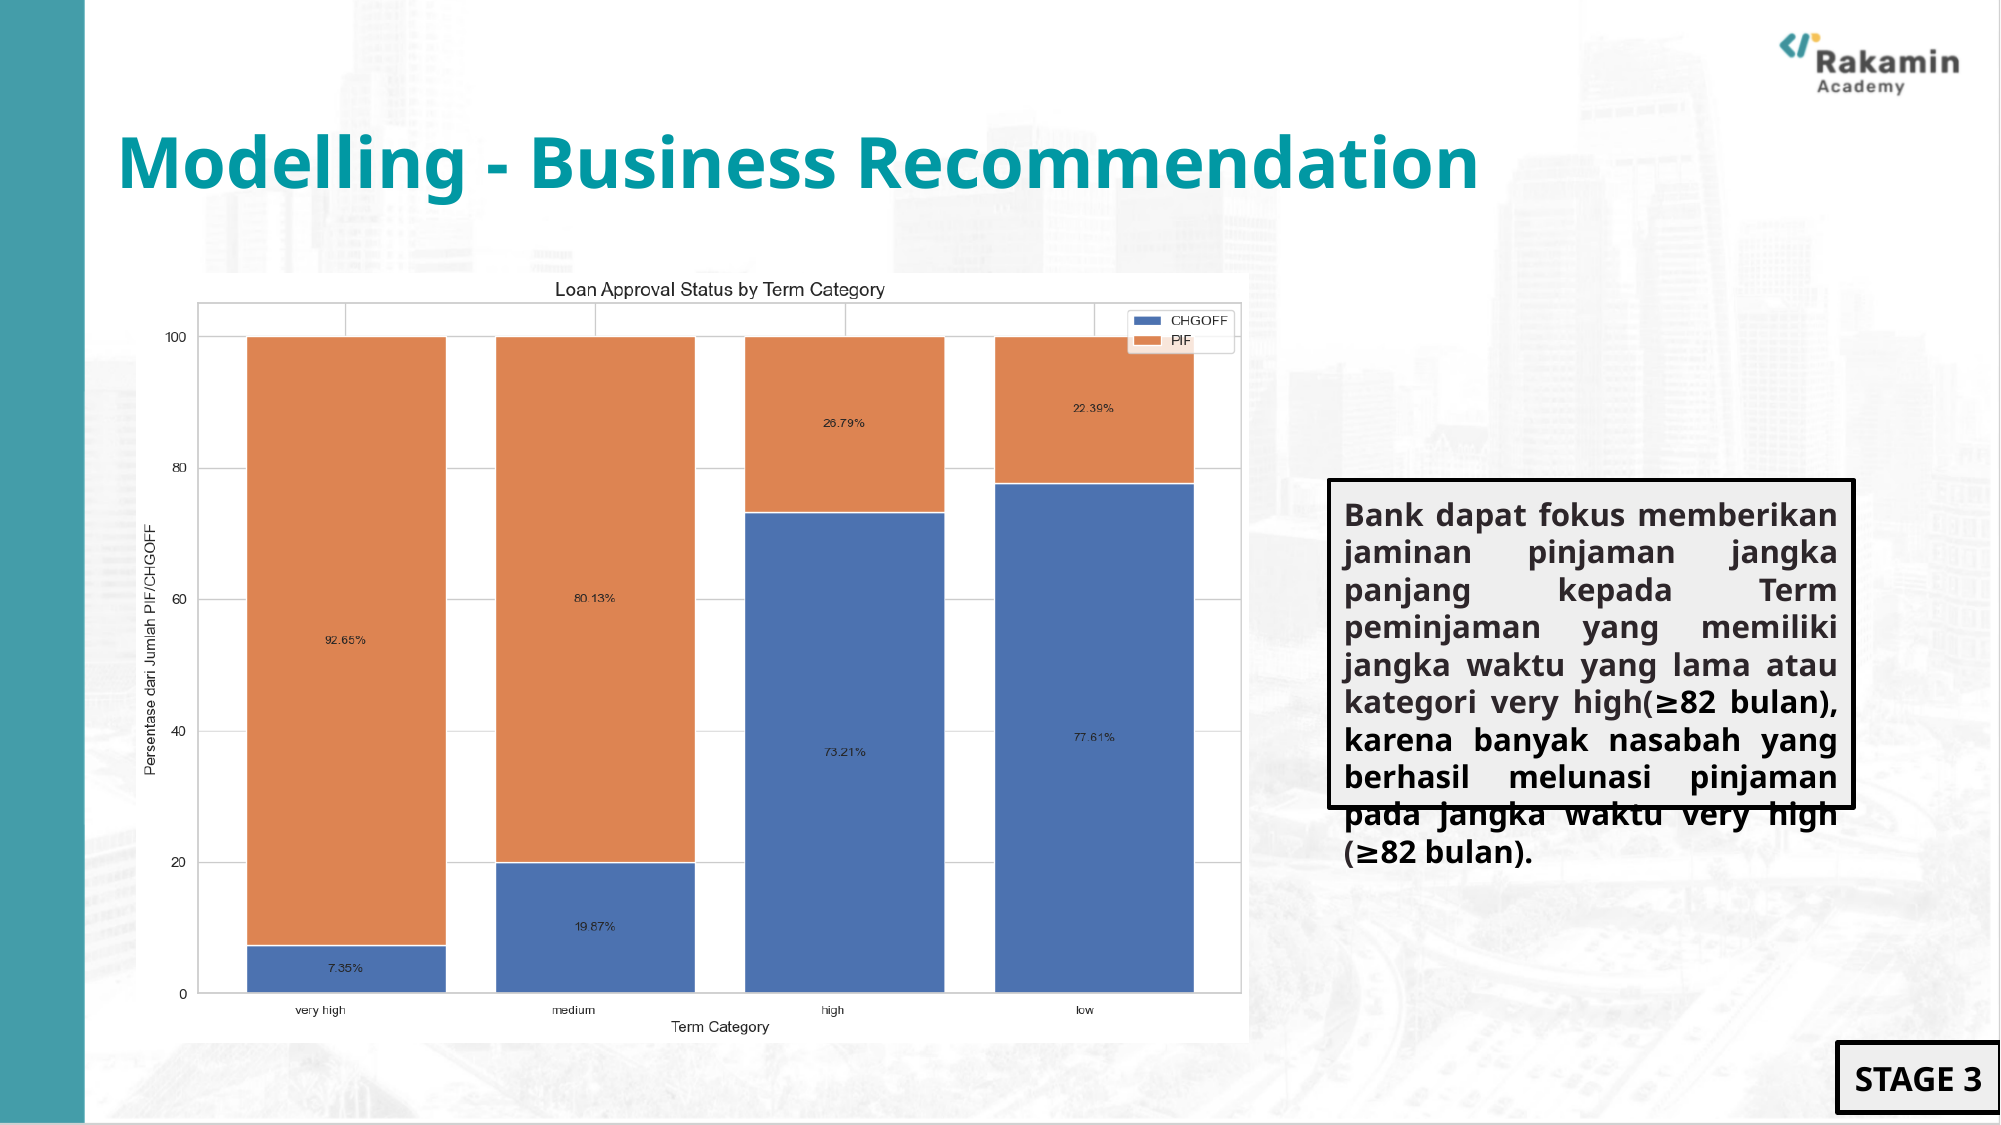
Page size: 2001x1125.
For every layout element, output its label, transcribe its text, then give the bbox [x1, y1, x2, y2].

picture [0, 0, 2001, 1125]
title Modelling - Business Recommendation [96, 97, 1932, 223]
text_box STAGE 3 [1837, 1042, 2000, 1113]
text_box Bank dapat fokus memberikan jaminan pinjaman jangka panjang kepada Term peminjaman yang memiliki jangka waktu yang lama atau kategori very high(≥82 bulan), karena banyak nasabah yang berhasil melunasi pinjaman pada jangka waktu very high (≥82 bulan). [1328, 480, 1854, 808]
